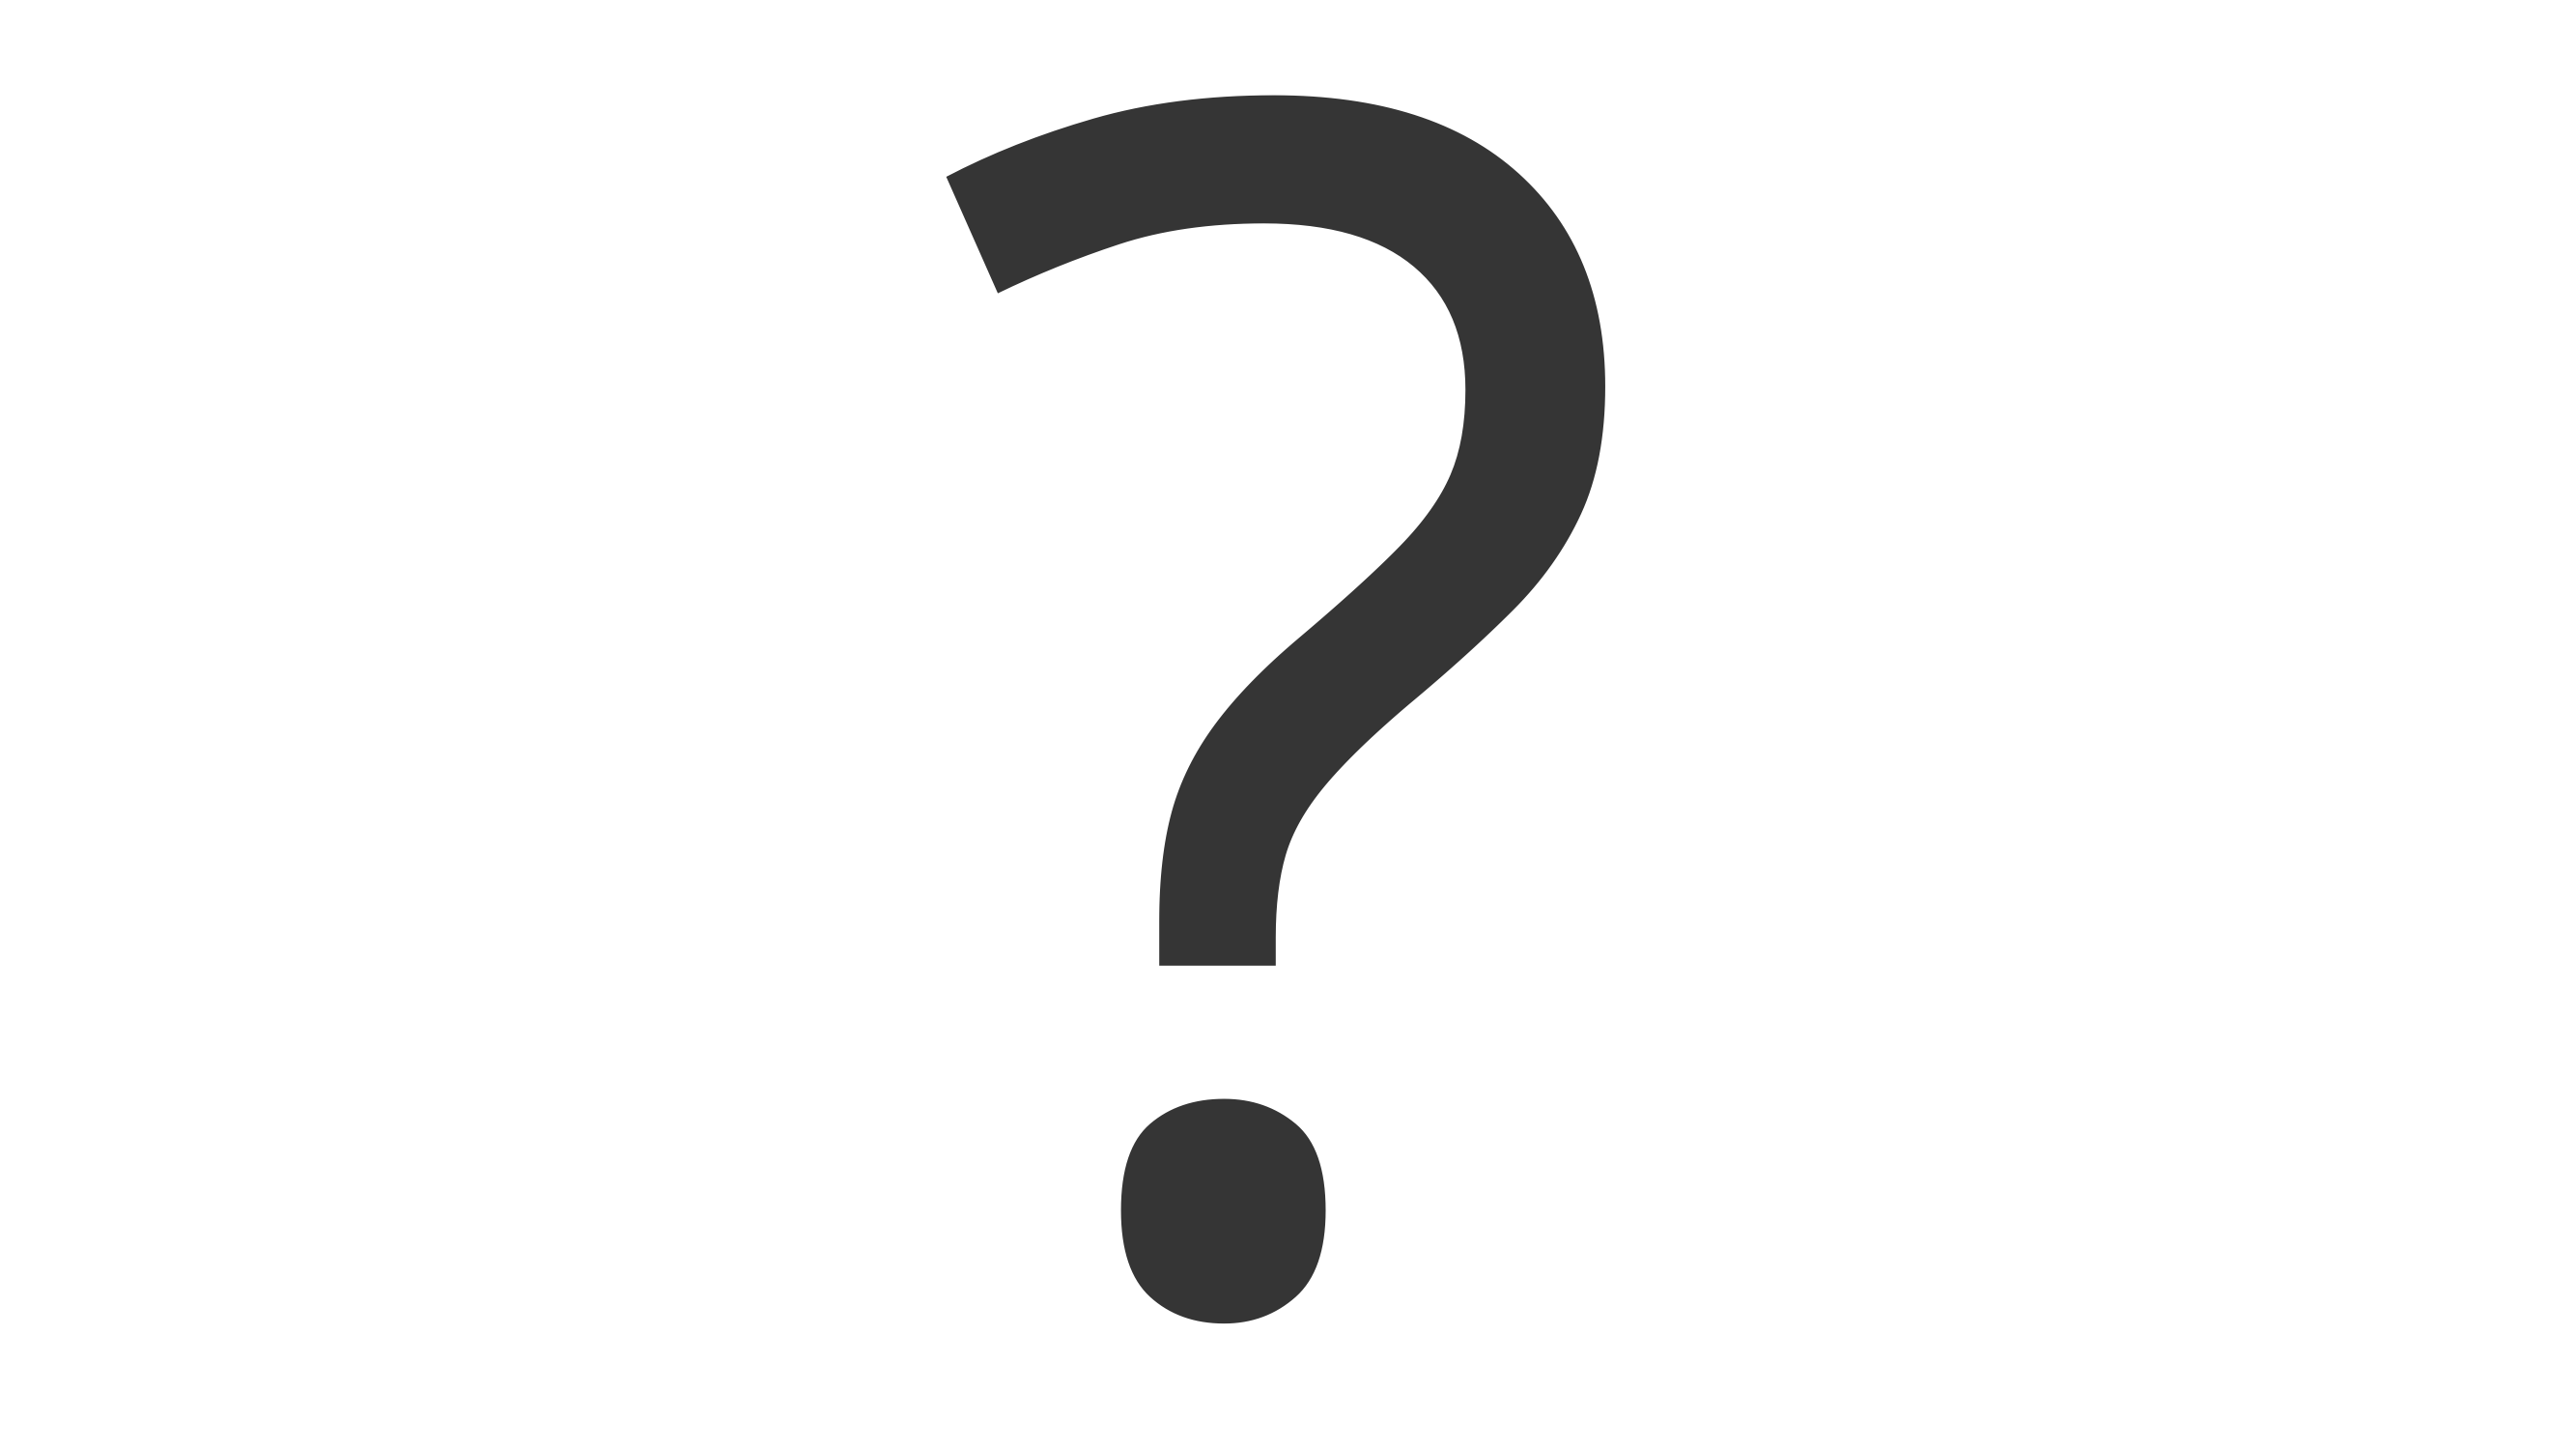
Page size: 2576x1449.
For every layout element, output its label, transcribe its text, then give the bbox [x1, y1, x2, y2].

text_box ? [926, 0, 1650, 1449]
